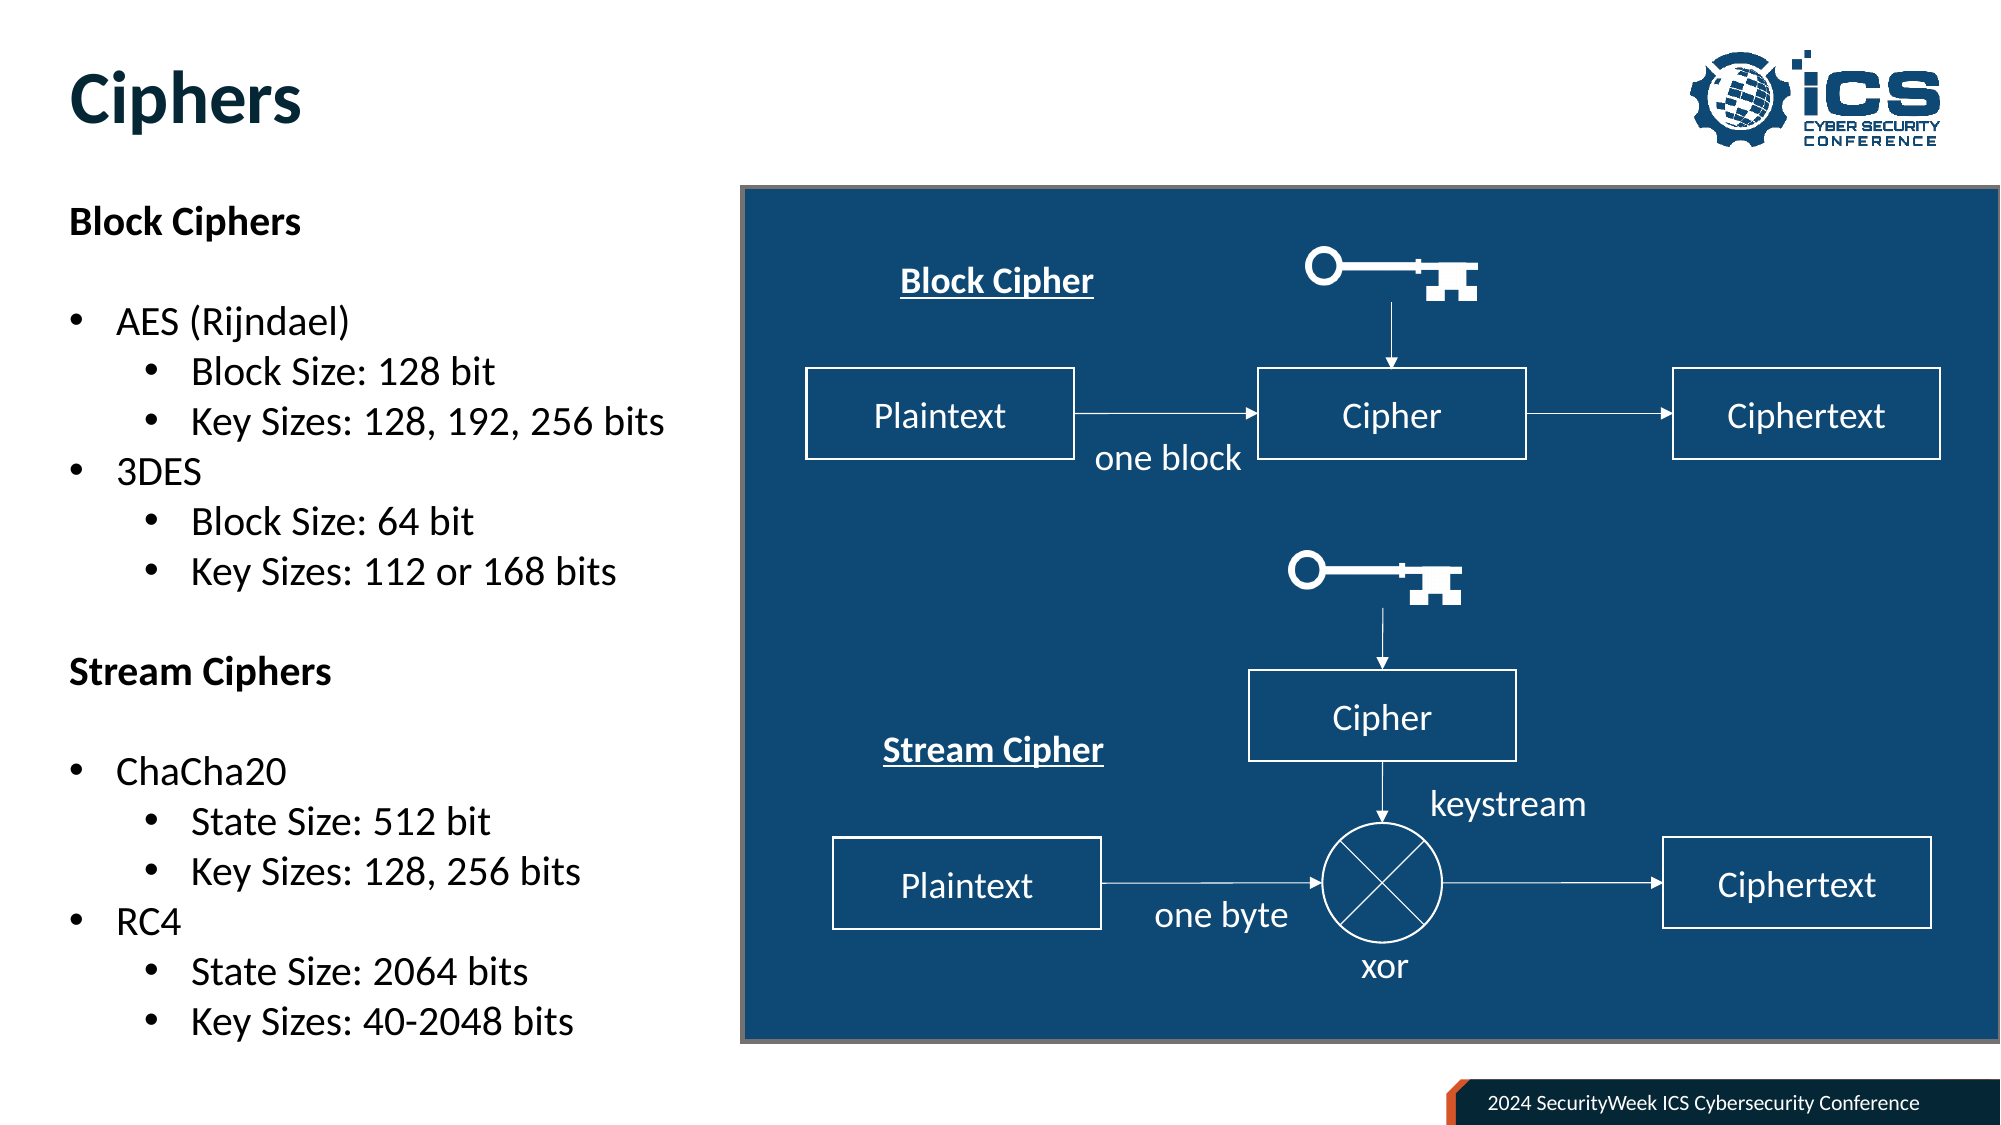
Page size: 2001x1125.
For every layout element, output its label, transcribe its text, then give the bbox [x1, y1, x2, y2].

text_box one byte [1139, 884, 1304, 943]
text_box Block Cipher [885, 249, 1110, 309]
text_box [1321, 821, 1444, 933]
text_box keystream [1415, 771, 1603, 832]
text_box Plaintext [805, 367, 1075, 460]
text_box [1339, 840, 1425, 926]
picture [1288, 550, 1462, 606]
text_box Cipher [1257, 367, 1527, 460]
text_box Ciphertext [1672, 367, 1941, 460]
text_box Ciphers [55, 51, 338, 145]
text_box [741, 186, 2000, 1042]
text_box Plaintext [832, 836, 1102, 930]
text_box Block Ciphers AES (Rijndael) Block Size: 128 bit Key Sizes: 128, 192, 256 bits 3DES Block Size: 64 bit Key Sizes: 112 or 168 bits Stream Ciphers ChaCha20 State Size: 512 bit Key Sizes: 128, 256 bits RC4 State Size: 2064 bits Key Sizes: 40-2048 bits [54, 186, 706, 1052]
text_box Stream Cipher [868, 717, 1120, 778]
text_box Ciphertext [1662, 836, 1932, 929]
text_box Cipher [1248, 669, 1517, 762]
text_box one block [1079, 425, 1258, 486]
picture [1690, 50, 1940, 147]
text_box xor [1346, 933, 1424, 994]
picture [1305, 246, 1478, 301]
